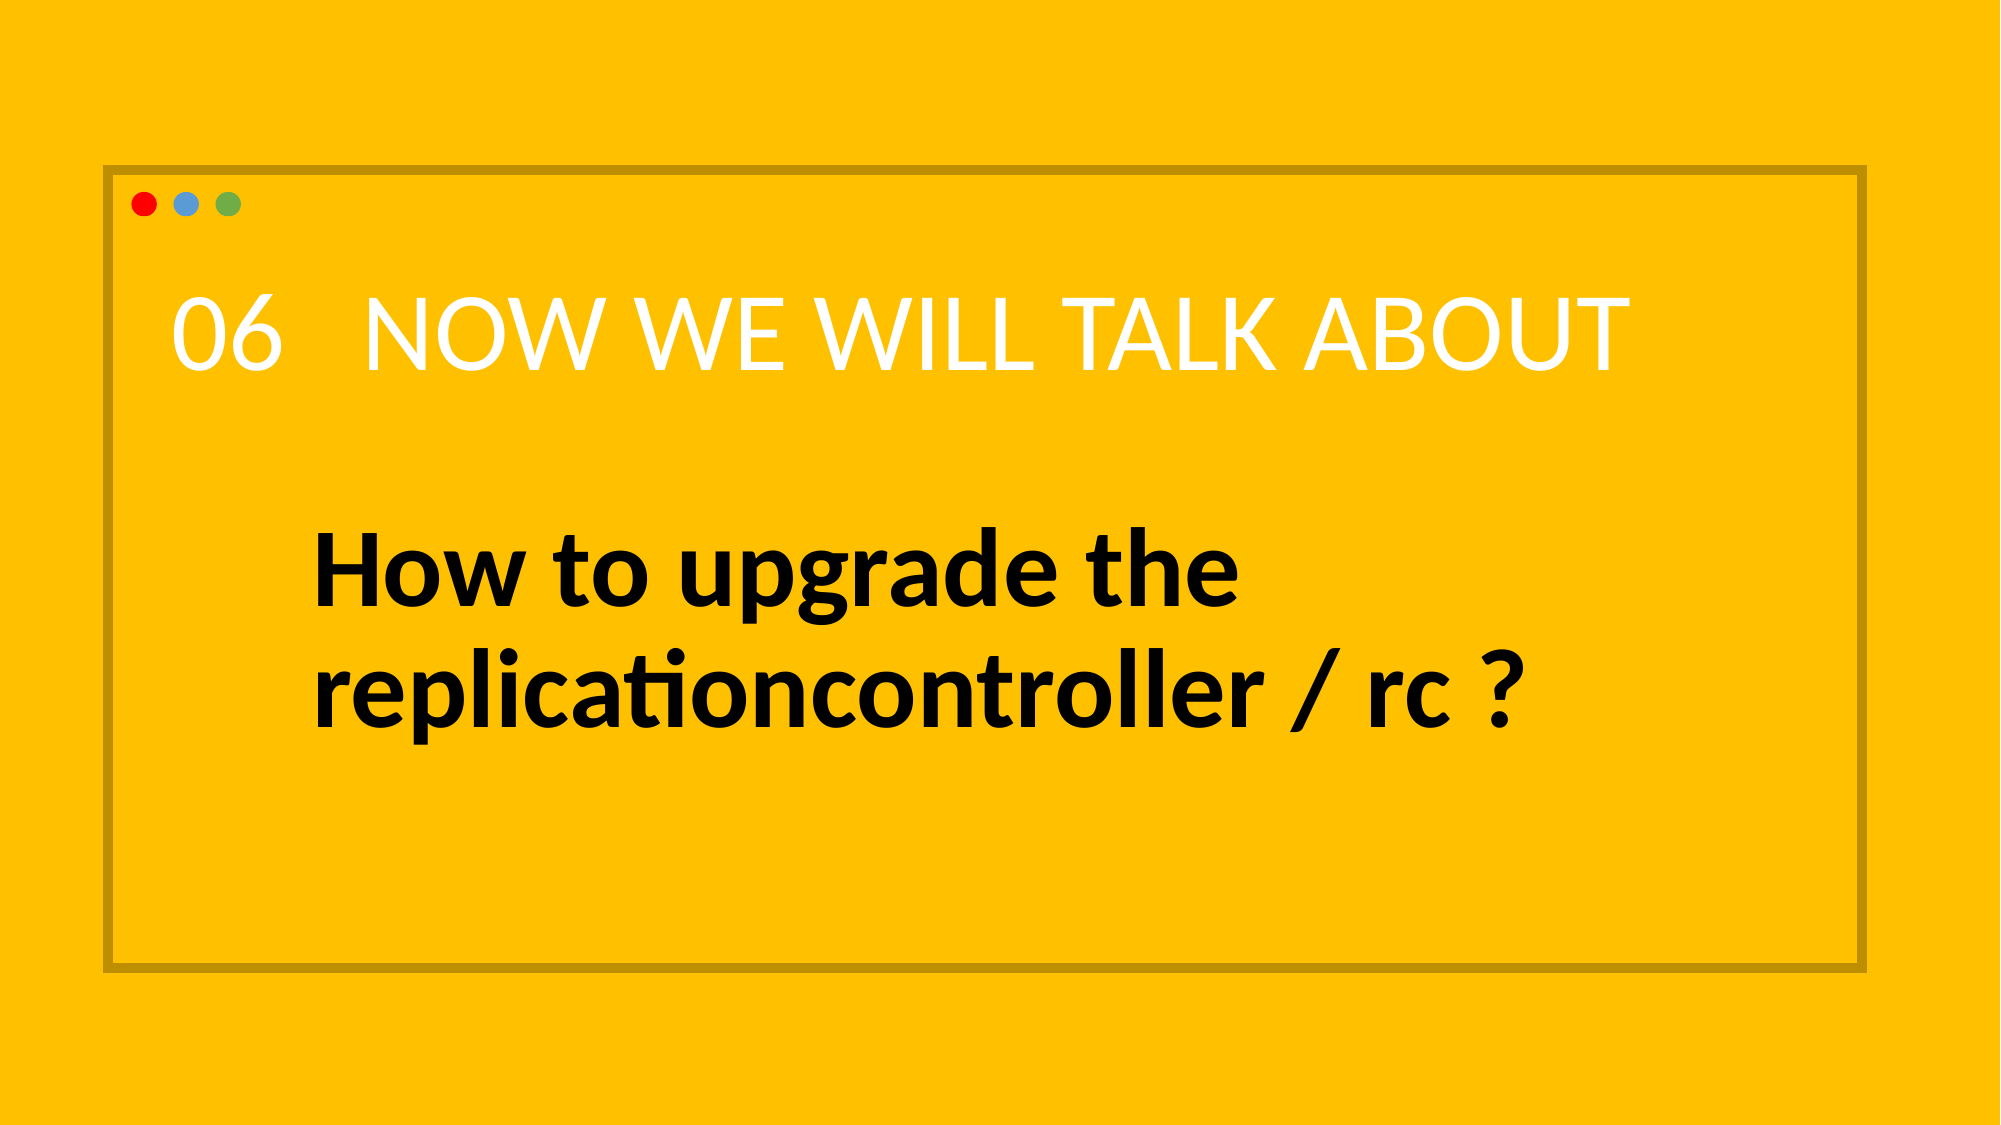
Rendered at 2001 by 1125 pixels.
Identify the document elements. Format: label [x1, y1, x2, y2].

text_box [107, 170, 1863, 969]
